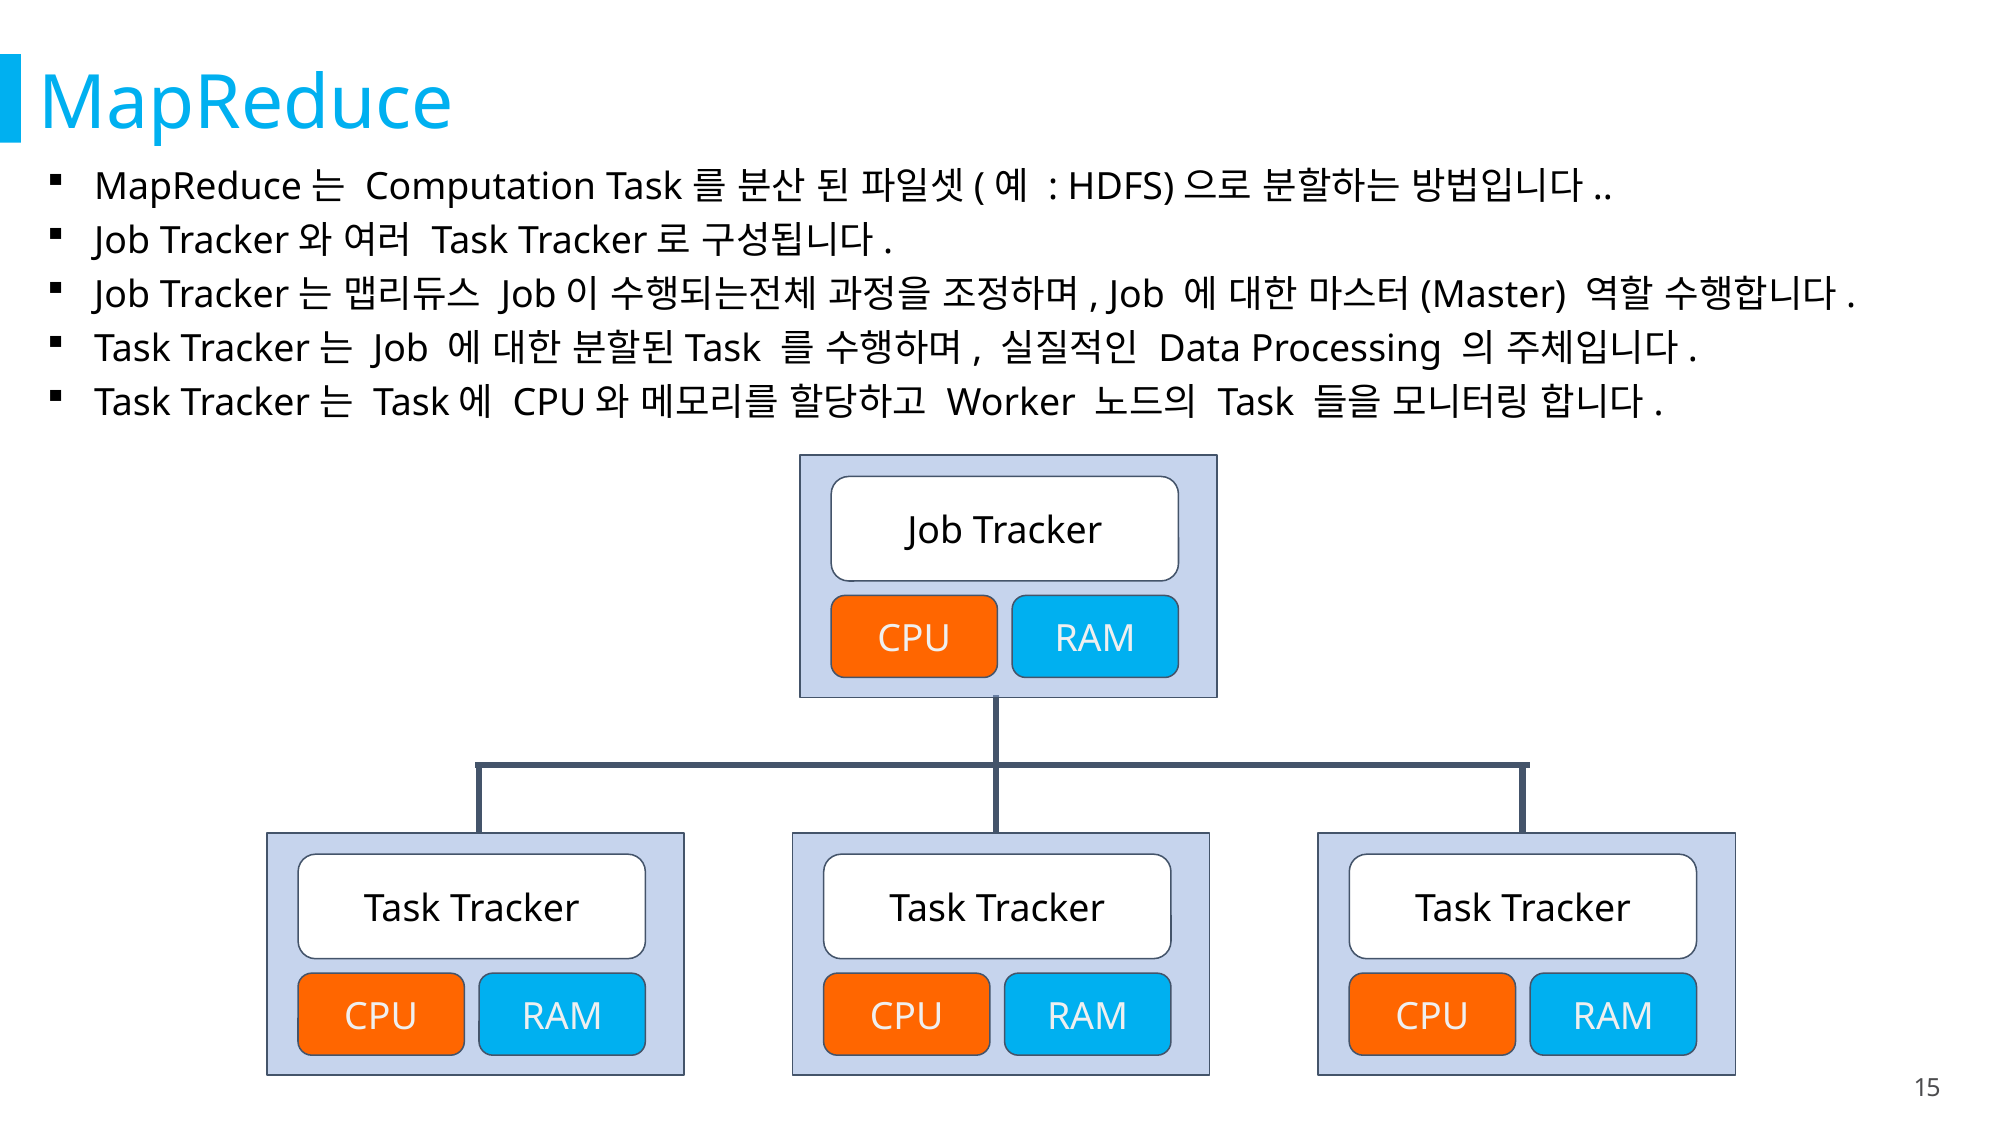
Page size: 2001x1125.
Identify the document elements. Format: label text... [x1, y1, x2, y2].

text_box MapReduce는 Computation Task를 분산 된 파일셋(예 : HDFS)으로 분할하는 방법입니다.. Job Tracker와 여러 Task Tracker로 구성됩니다. Job Tracker는 맵리듀스 Job이 수행되는전체 과정을 조정하며, Job 에 대한 마스터(Master) 역할 수행합니다. Task Tracker는 Job 에 대한 분할된Task 를 수행하며, 실질적인 Data Processing 의 주체입니다. Task Tracker는 Task에 CPU와 메모리를 할당하고 Worker 노드의 Task 들을 모니터링 합니다. [32, 145, 1980, 431]
text_box CPU [831, 595, 998, 678]
text_box [799, 455, 1218, 698]
text_box [0, 53, 22, 144]
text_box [792, 832, 1210, 1076]
text_box RAM [1012, 595, 1179, 678]
text_box MapReduce [23, 56, 1707, 146]
text_box Job Tracker [831, 476, 1179, 581]
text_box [266, 832, 685, 1076]
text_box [1317, 832, 1736, 1076]
